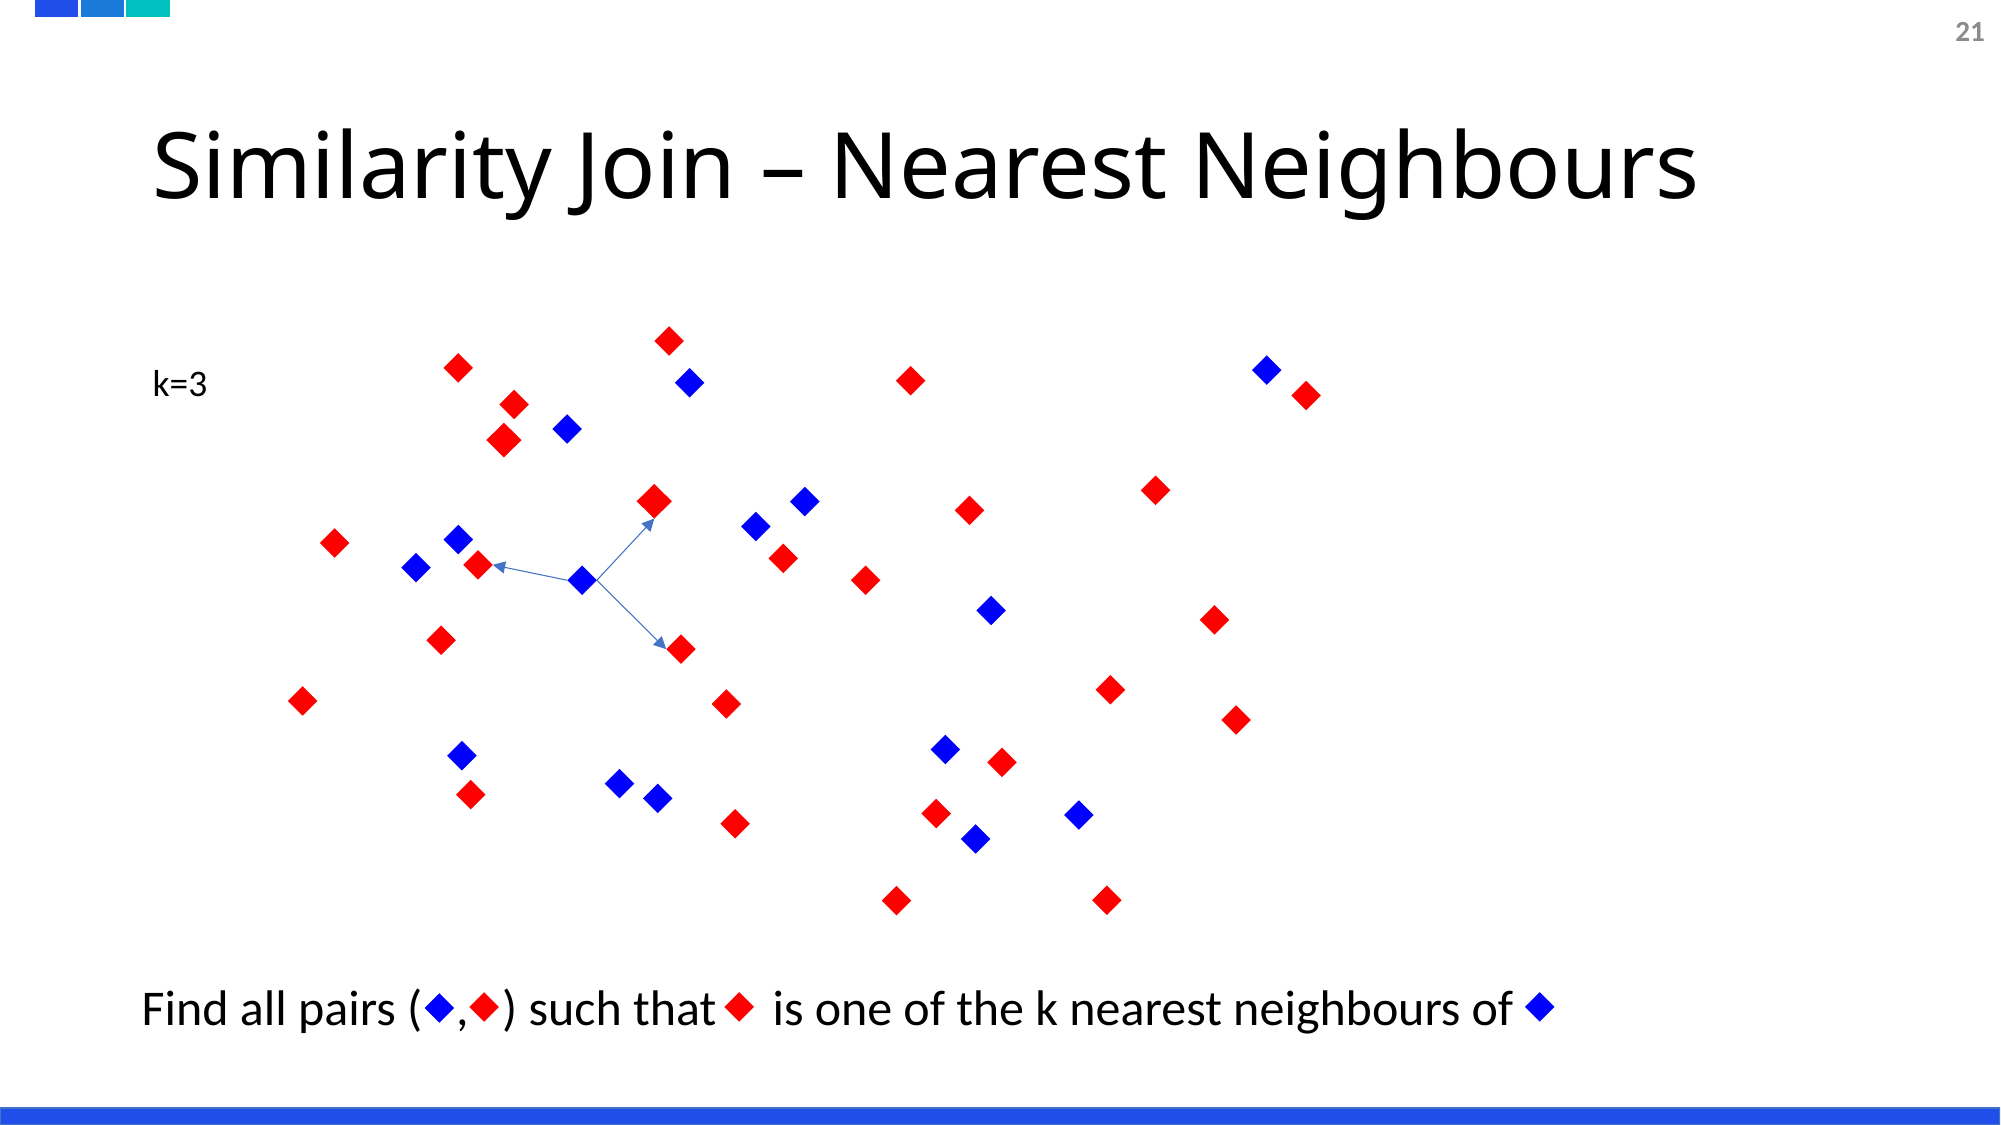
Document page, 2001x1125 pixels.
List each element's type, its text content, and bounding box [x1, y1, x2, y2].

text_box [930, 734, 961, 765]
text_box [1092, 885, 1122, 916]
text_box [552, 414, 582, 444]
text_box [596, 580, 667, 650]
text_box [499, 389, 529, 420]
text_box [596, 518, 655, 580]
text_box [443, 353, 474, 383]
text_box [1221, 705, 1251, 735]
text_box [604, 768, 635, 799]
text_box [492, 564, 568, 581]
text_box [642, 783, 673, 814]
text_box [469, 992, 499, 1022]
text_box [568, 565, 596, 595]
text_box [1291, 380, 1321, 411]
text_box [636, 483, 672, 518]
text_box [850, 565, 881, 595]
text_box [447, 740, 477, 771]
text_box [486, 422, 522, 458]
text_box [667, 634, 696, 664]
text_box [790, 486, 820, 517]
text_box [720, 808, 750, 839]
text_box [1524, 992, 1555, 1022]
text_box [401, 552, 431, 583]
text_box Find all pairs ( , ) such that is one of the k nearest neighbours of [137, 971, 1636, 1040]
text_box k=3 [137, 351, 223, 412]
text_box [674, 368, 705, 398]
text_box [463, 550, 492, 580]
text_box [921, 798, 951, 829]
text_box [654, 326, 684, 356]
text_box [881, 885, 912, 916]
text_box [1252, 355, 1282, 385]
slide_number 21 [1550, 0, 2000, 60]
text_box [443, 524, 474, 555]
title Similarity Join – Nearest Neighbours [137, 59, 1863, 278]
text_box [976, 595, 1006, 626]
text_box [960, 824, 991, 854]
text_box [987, 747, 1017, 778]
text_box [1064, 800, 1094, 830]
text_box [287, 686, 318, 716]
text_box [455, 779, 486, 810]
text_box [1140, 475, 1171, 506]
text_box [319, 528, 350, 558]
text_box [724, 992, 754, 1022]
text_box [426, 625, 456, 655]
text_box [741, 511, 771, 542]
text_box [768, 543, 798, 574]
text_box [424, 993, 455, 1023]
text_box [711, 689, 742, 719]
text_box [1095, 675, 1126, 705]
text_box [1199, 605, 1230, 635]
text_box [954, 495, 985, 526]
text_box [895, 366, 926, 396]
